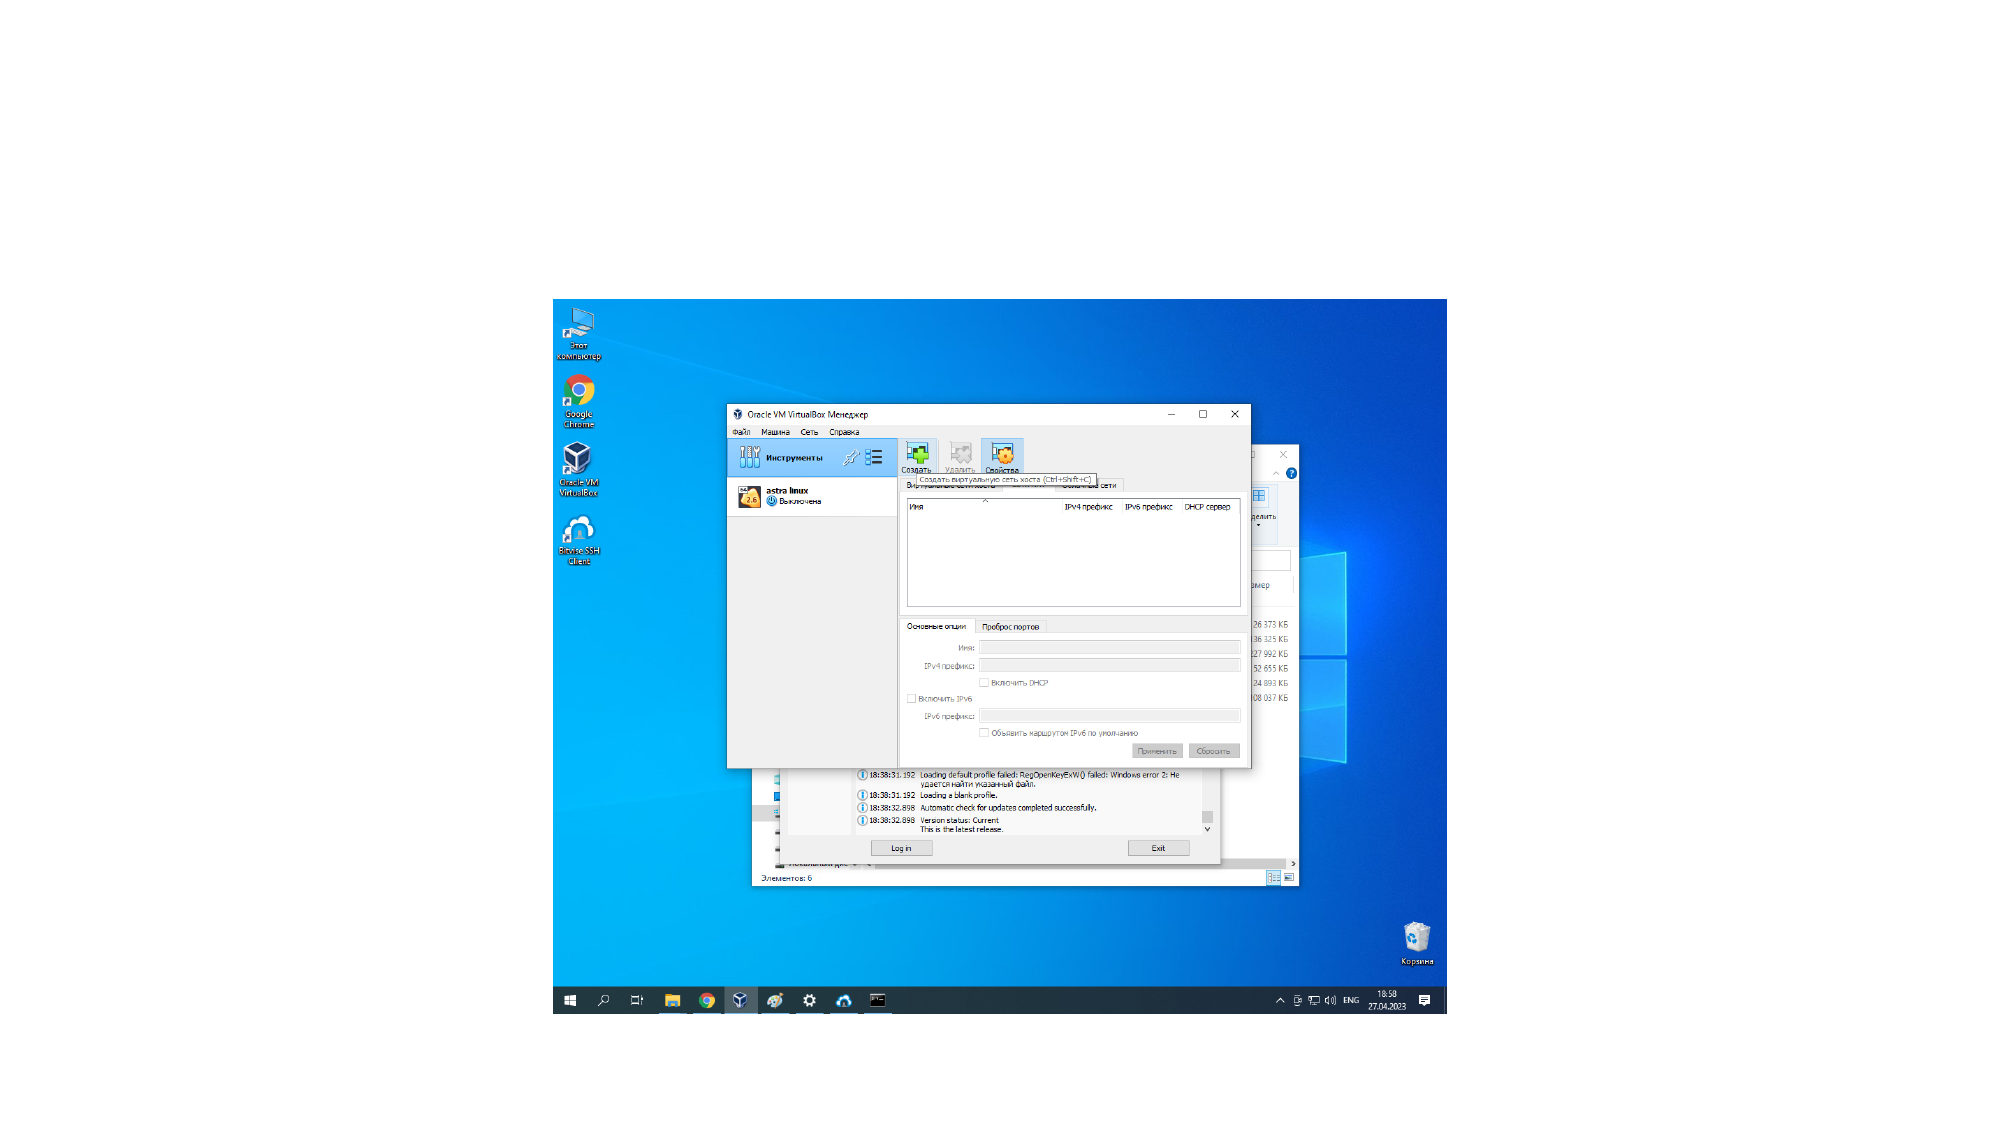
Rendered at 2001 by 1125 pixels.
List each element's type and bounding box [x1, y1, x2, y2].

list [553, 299, 1447, 1014]
